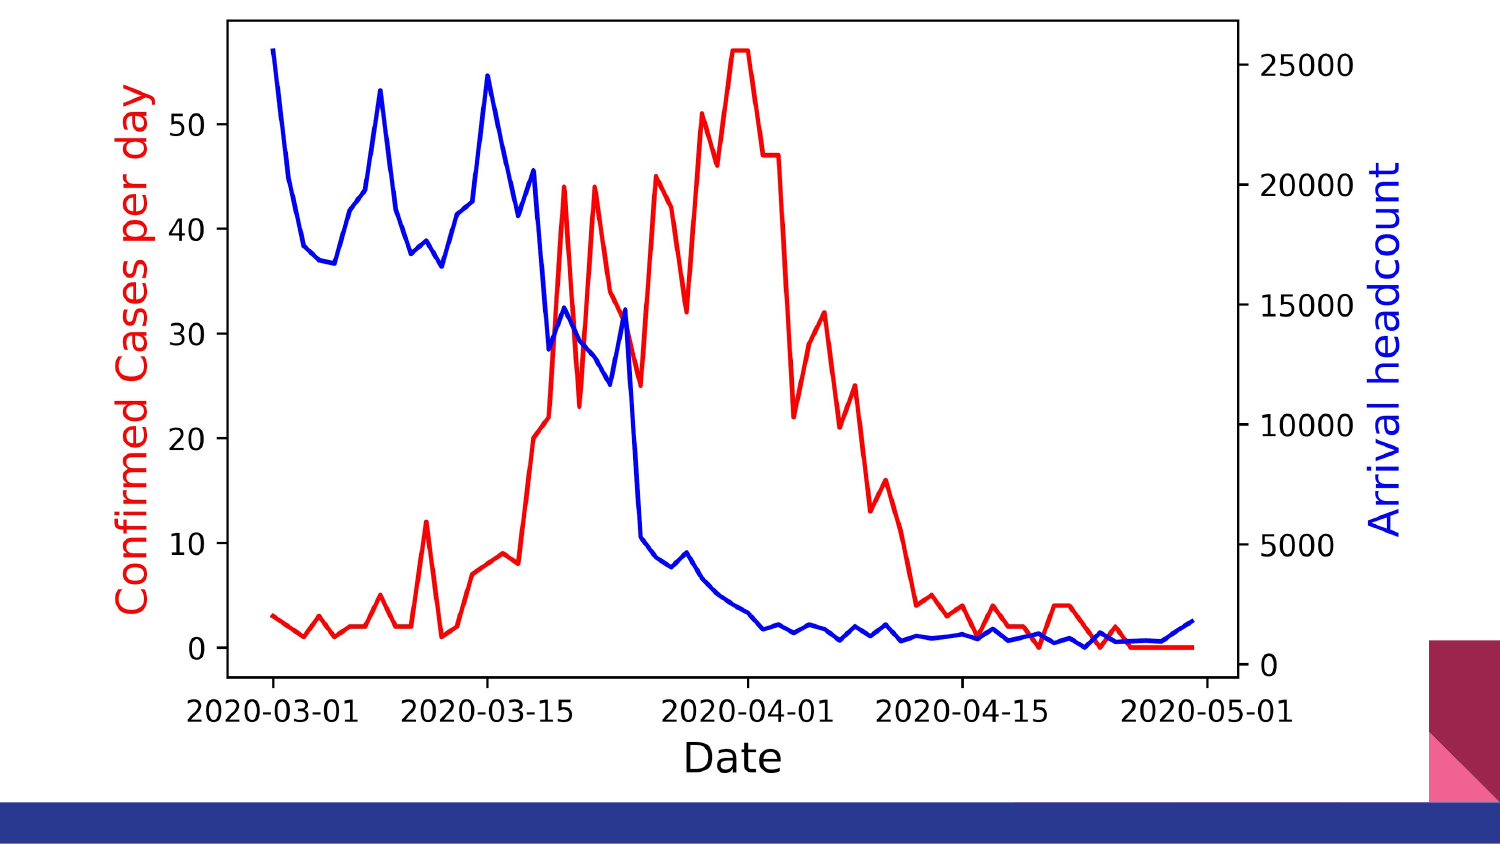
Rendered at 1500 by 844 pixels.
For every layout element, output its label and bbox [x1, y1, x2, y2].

picture [93, 0, 1429, 802]
